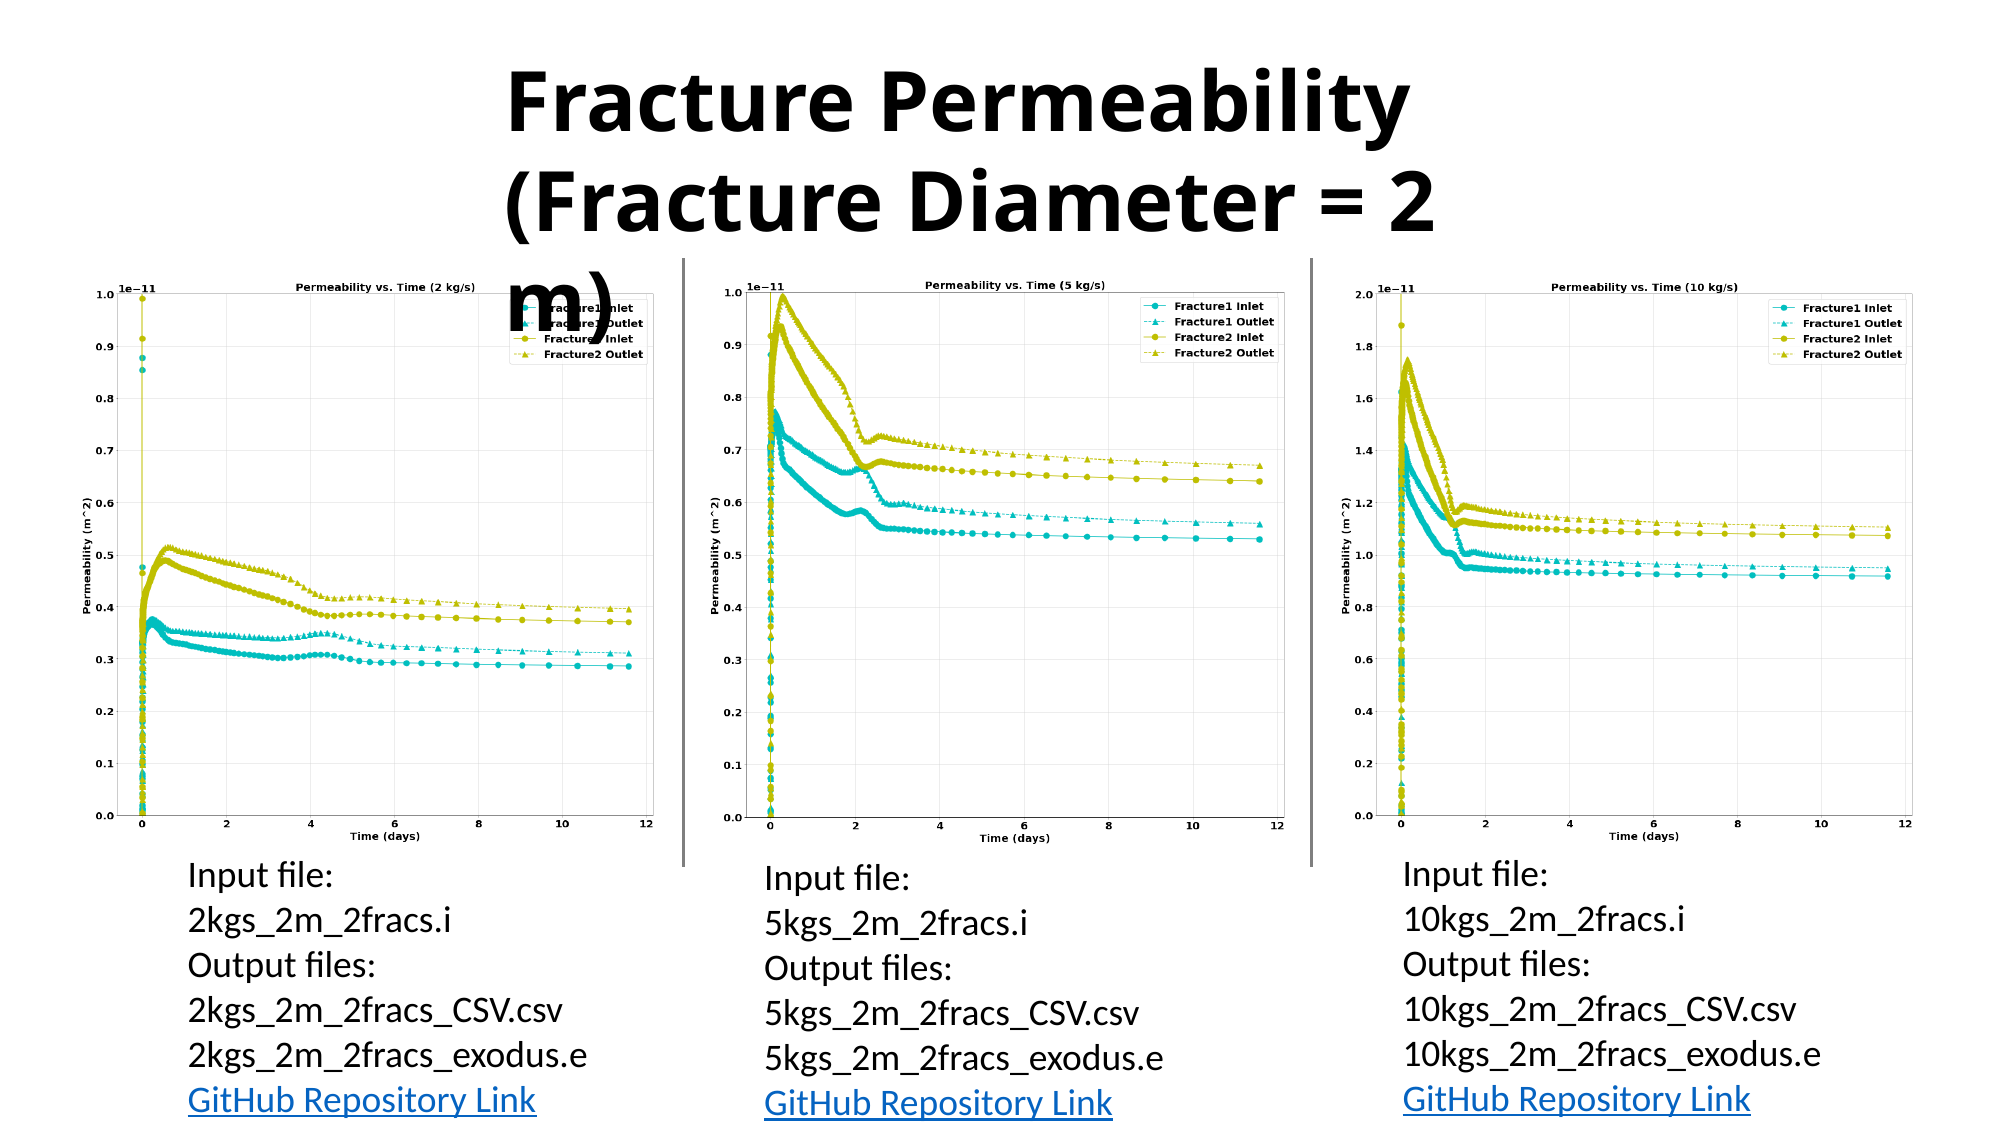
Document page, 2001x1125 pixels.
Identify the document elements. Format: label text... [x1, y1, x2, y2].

picture [1338, 279, 1916, 845]
text_box Input file: 5kgs_2m_2fracs.i Output files: 5kgs_2m_2fracs_CSV.csv 5kgs_2m_2fracs_exodus.e GitHub Repository Link [749, 847, 1209, 1125]
text_box Input file: 10kgs_2m_2fracs.i Output files: 10kgs_2m_2fracs_CSV.csv 10kgs_2m_2fracs_exodus.e GitHub Repository Link [1387, 845, 1889, 1125]
picture [707, 277, 1288, 847]
text_box Fracture Permeability (Fracture Diameter = 2 m) [490, 41, 1510, 356]
text_box Input file: 2kgs_2m_2fracs.i Output files: 2kgs_2m_2fracs_CSV.csv 2kgs_2m_2fracs_exodus.e GitHub Repository Link [173, 845, 632, 1125]
picture [79, 279, 657, 845]
